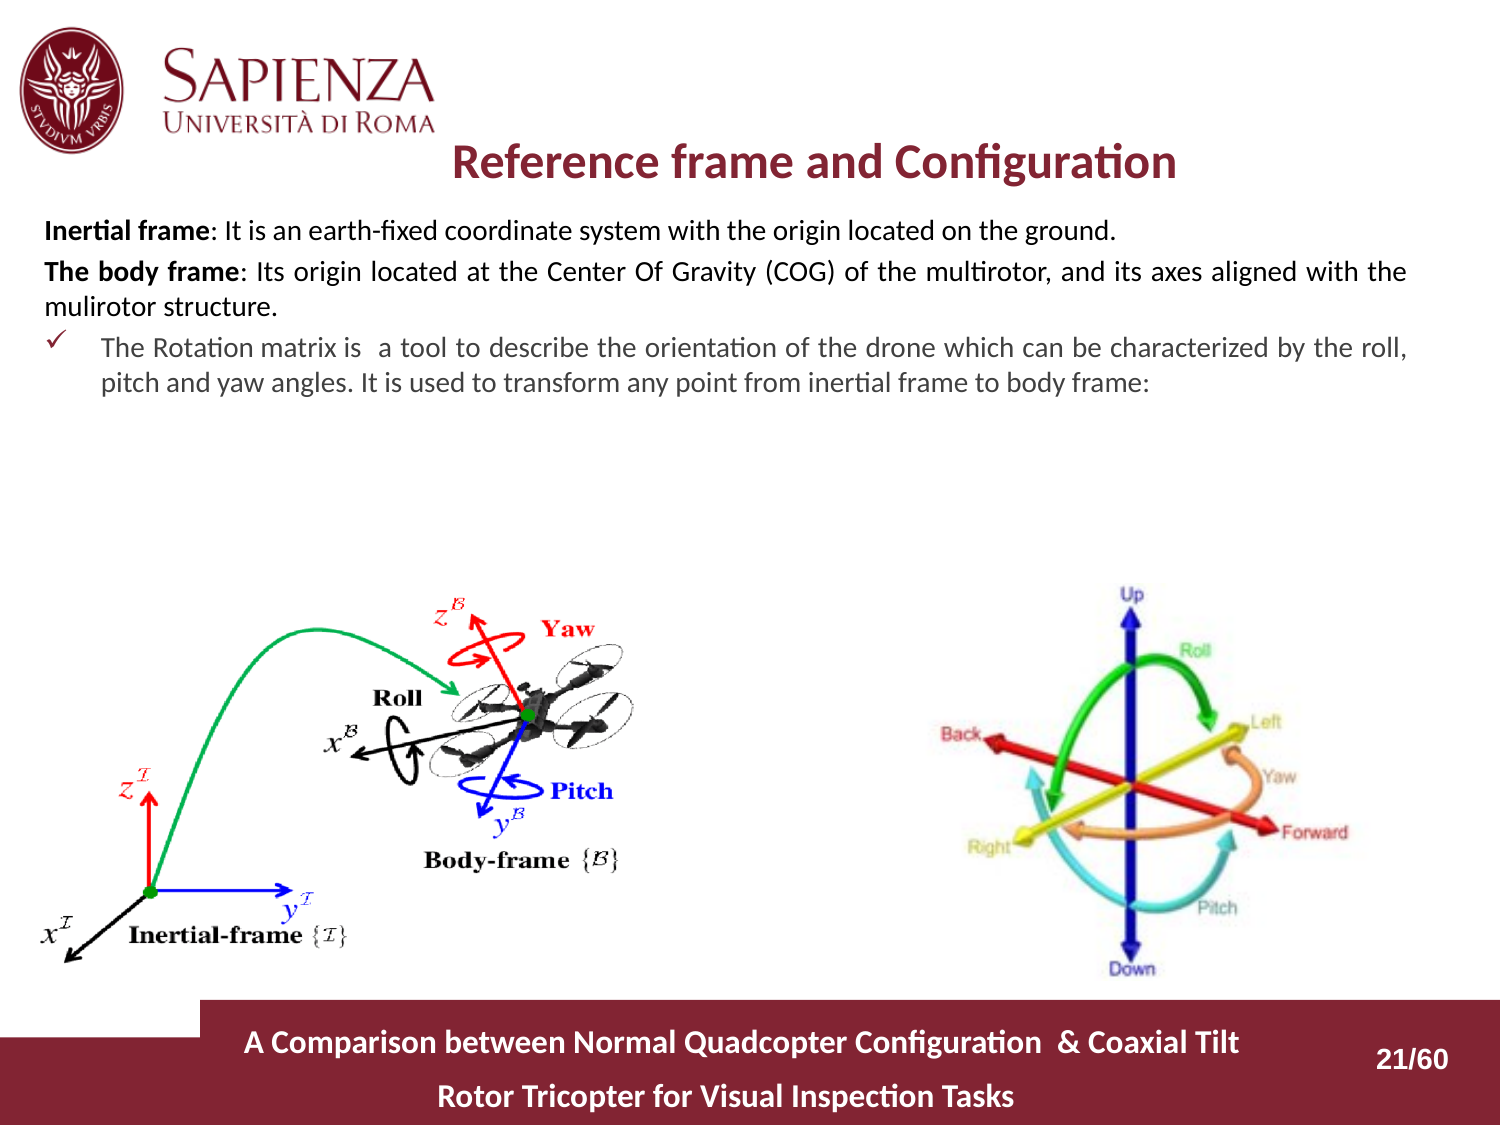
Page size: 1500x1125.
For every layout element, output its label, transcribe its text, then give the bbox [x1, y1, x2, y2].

title Reference frame and Configuration [206, 121, 1424, 204]
text_box 21/60 [1361, 1033, 1475, 1084]
picture [826, 582, 1415, 981]
picture [29, 582, 645, 979]
text_box A Comparison between Normal Quadcopter Configuration & Coaxial Tilt Rotor Tricopter for Visual Inspection Tasks [159, 946, 1294, 1122]
